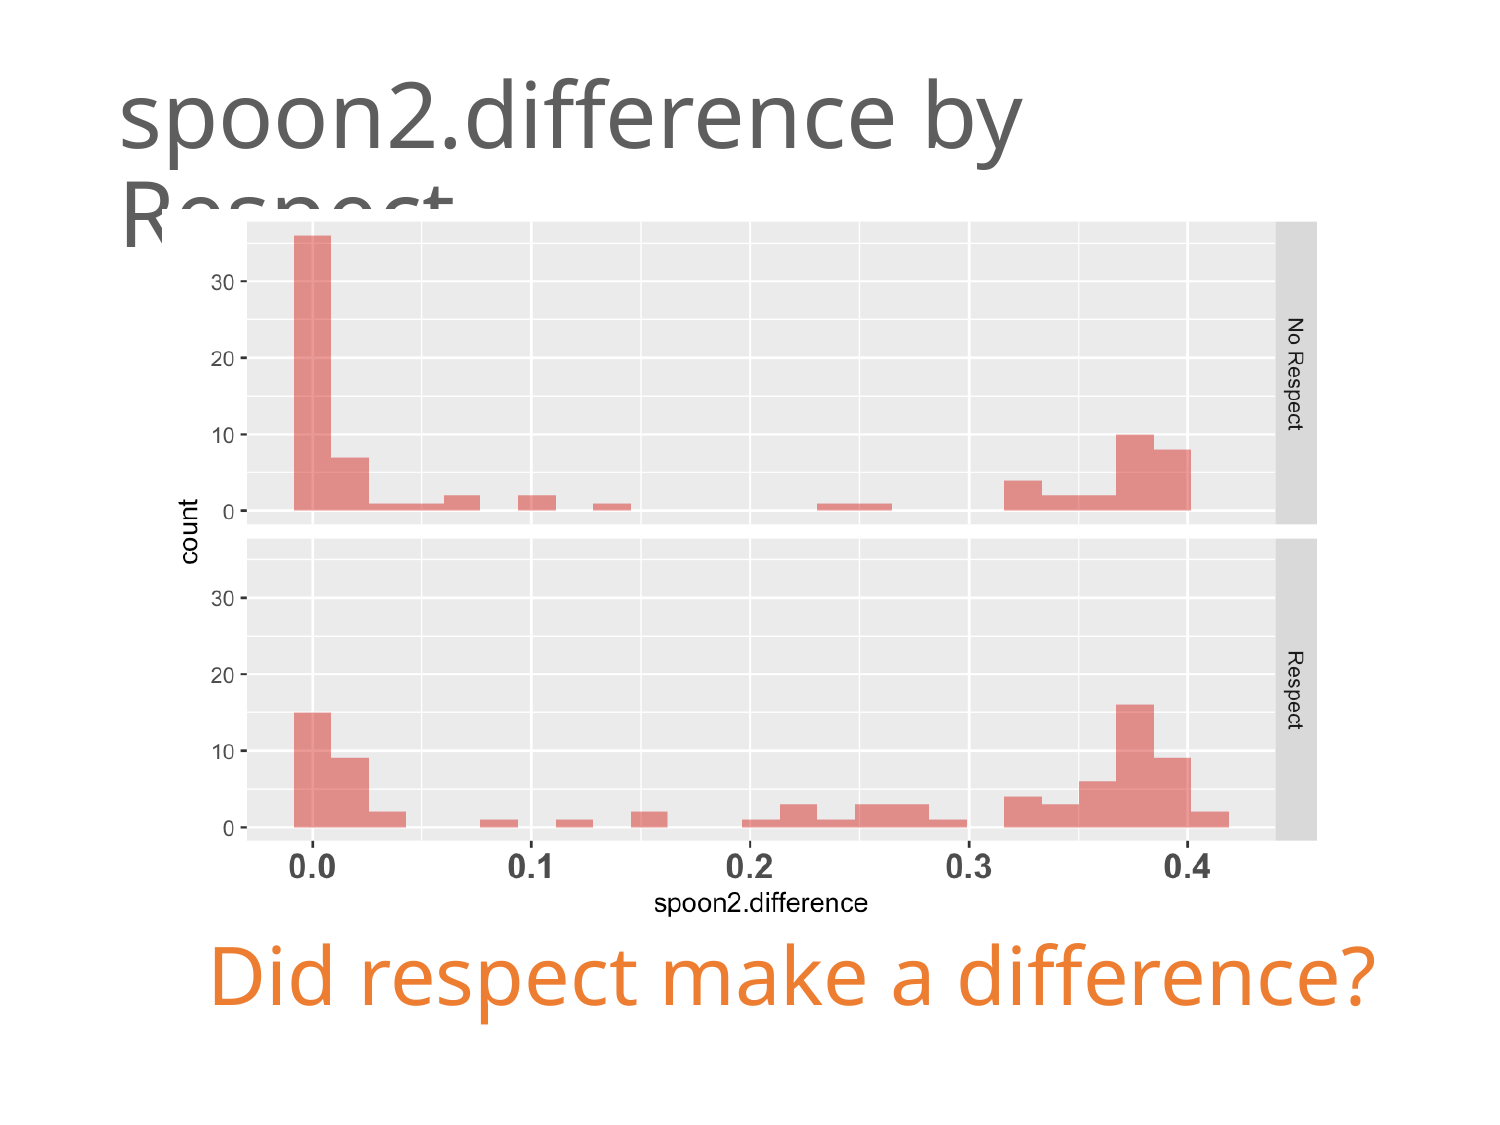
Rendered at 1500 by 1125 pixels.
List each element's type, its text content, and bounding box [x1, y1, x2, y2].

picture [162, 209, 1338, 936]
title spoon2.difference by Respect [103, 59, 1397, 278]
text_box Did respect make a difference? [192, 927, 1411, 1086]
